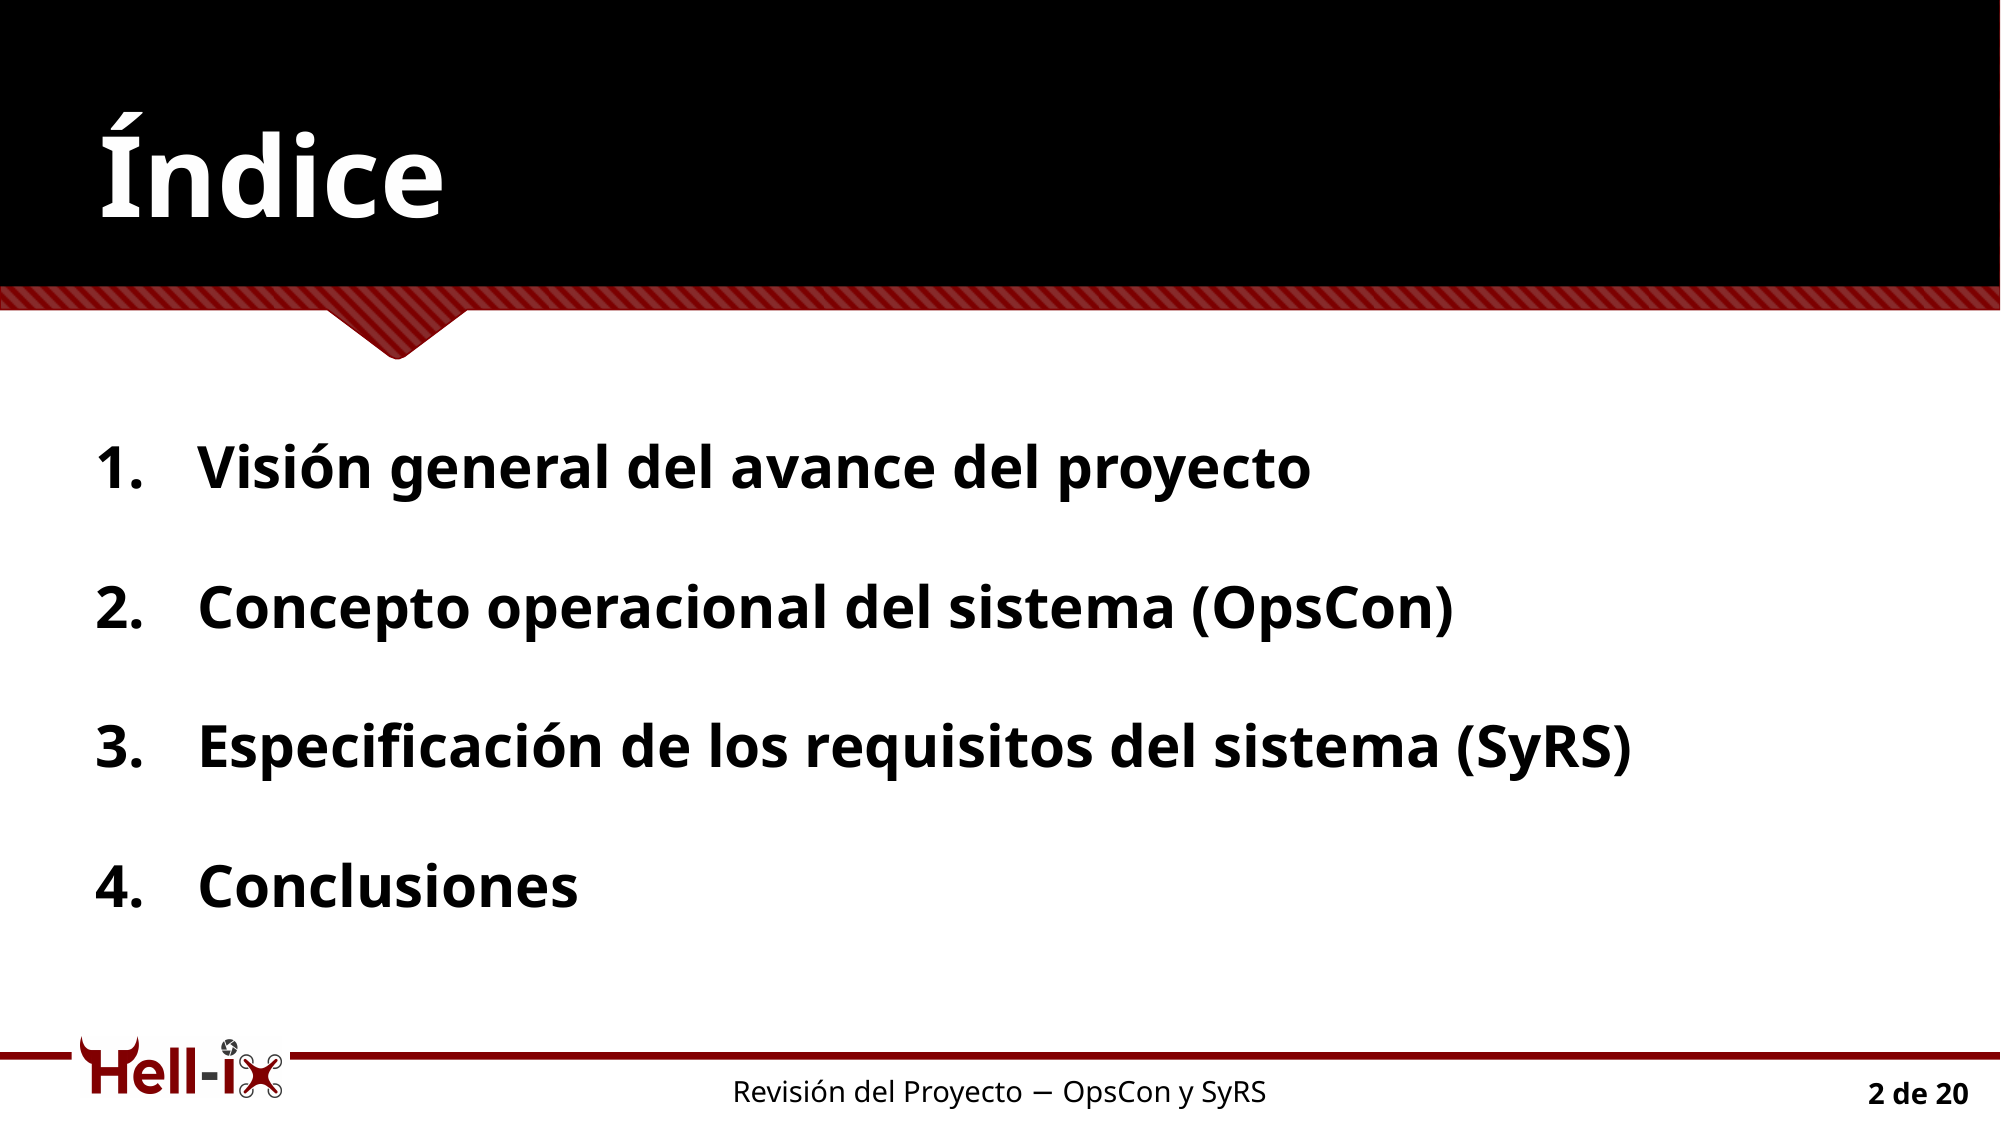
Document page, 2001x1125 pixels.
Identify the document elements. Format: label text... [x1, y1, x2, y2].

text_box Visión general del avance del proyecto Concepto operacional del sistema (OpsCon) Especificación de los requisitos del sistema (SyRS) Conclusiones [80, 422, 1800, 927]
text_box [0, 1051, 70, 1061]
picture [80, 1036, 282, 1098]
text_box [0, 0, 2000, 288]
text_box 2 de 20 [1837, 1068, 2000, 1118]
text_box [70, 1024, 291, 1113]
text_box [291, 1051, 2000, 1061]
text_box Índice [84, 135, 1443, 250]
text_box Revisión del Proyecto − OpsCon y SyRS [586, 1066, 1414, 1117]
